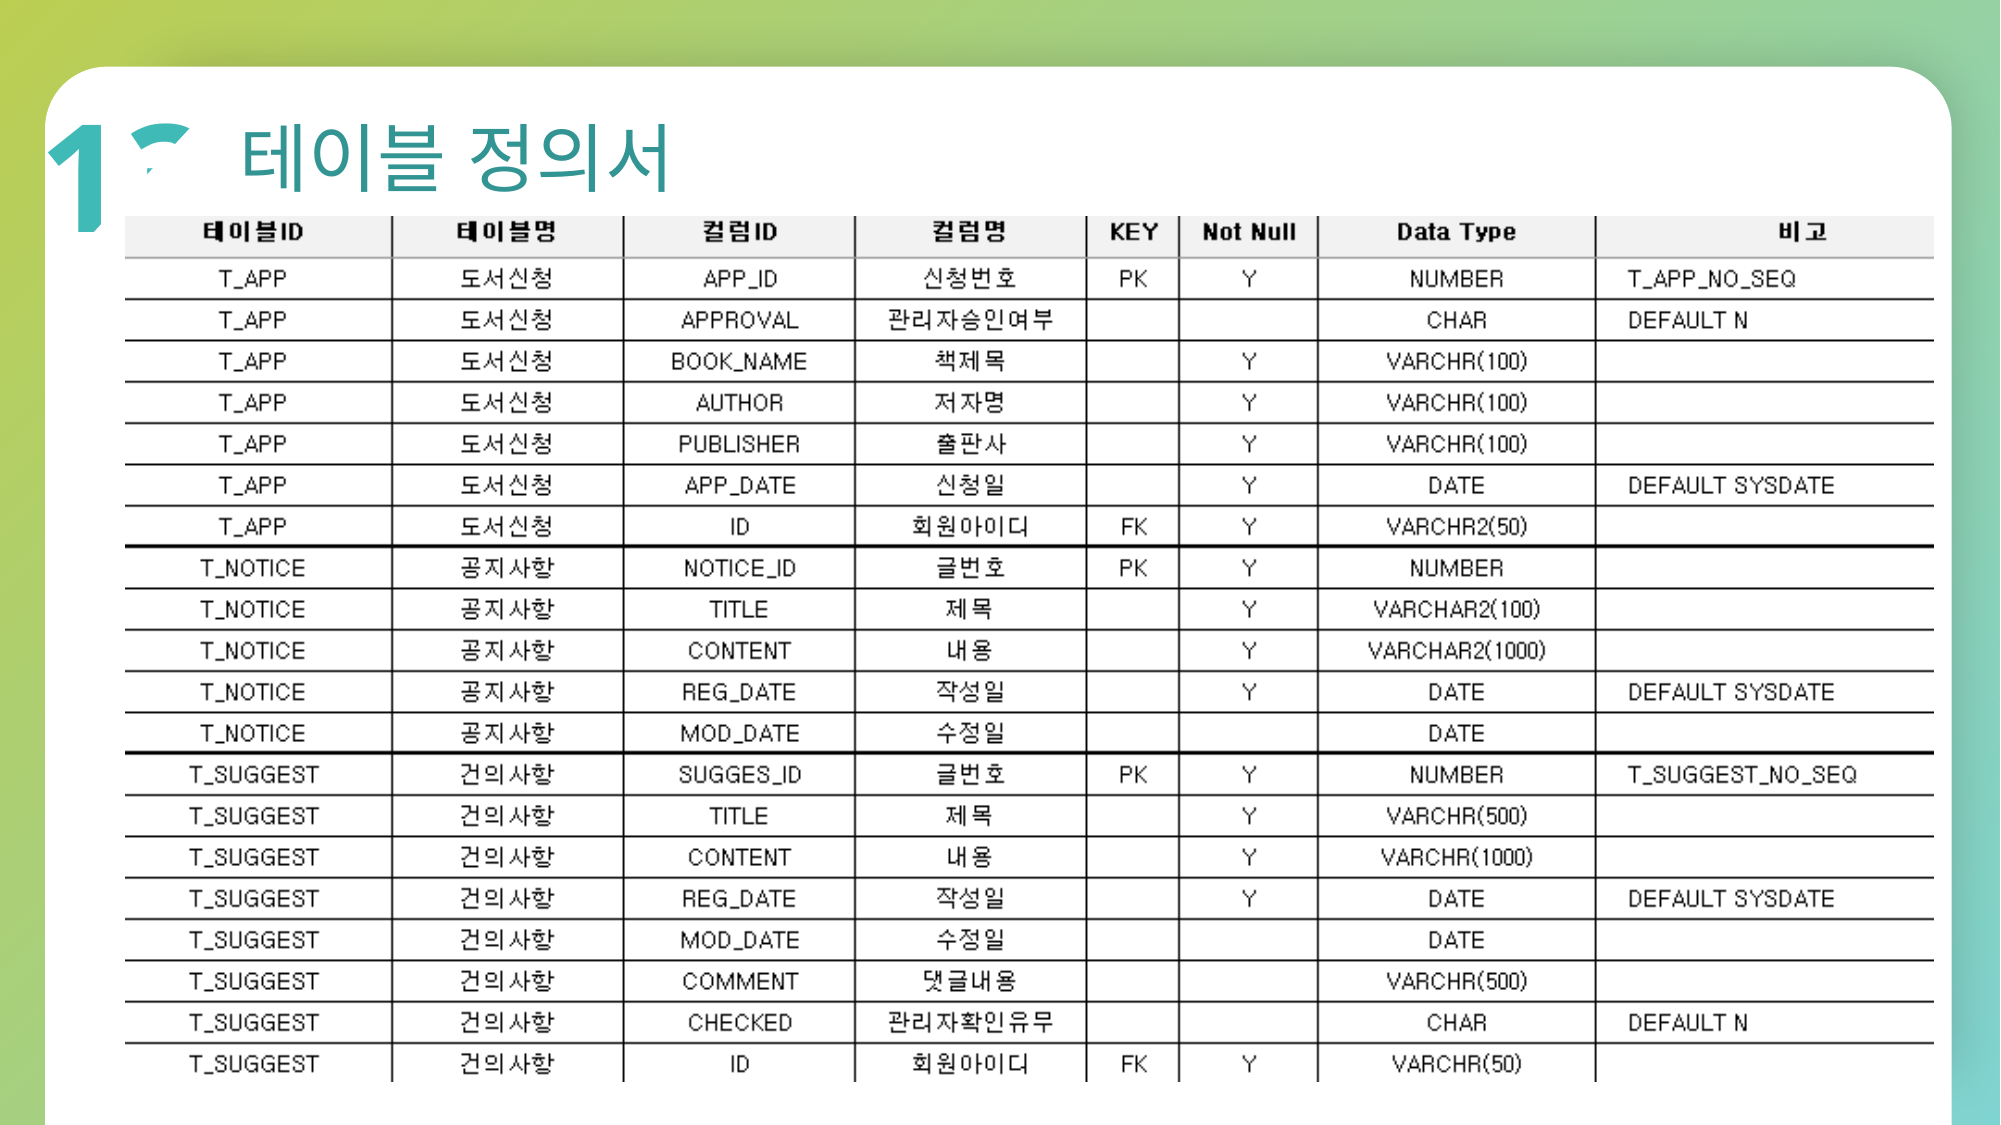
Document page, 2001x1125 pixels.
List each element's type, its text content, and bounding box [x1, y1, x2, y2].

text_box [0, 66, 297, 285]
text_box 테이블 정의서 [297, 104, 982, 209]
text_box [44, 65, 1953, 1125]
picture [125, 216, 1934, 1082]
